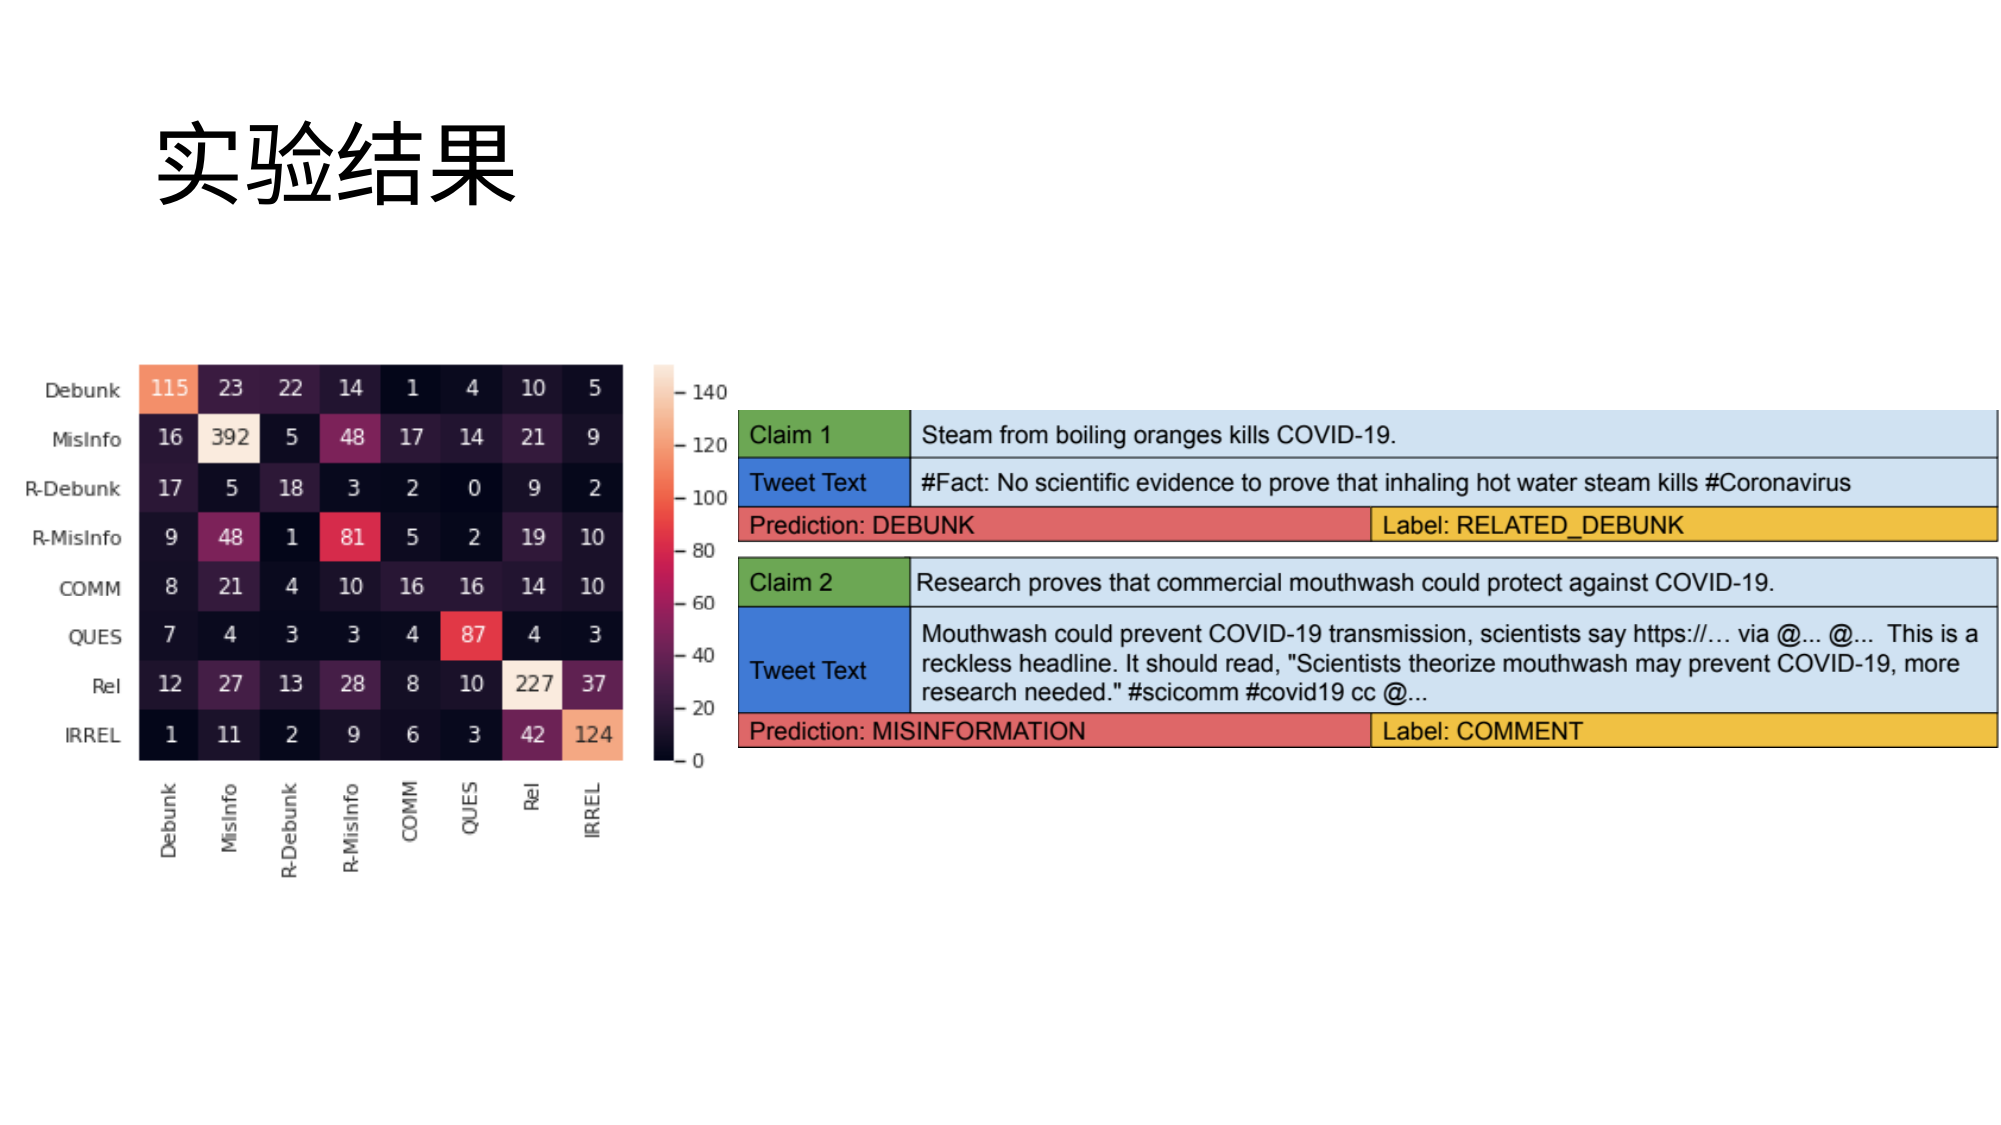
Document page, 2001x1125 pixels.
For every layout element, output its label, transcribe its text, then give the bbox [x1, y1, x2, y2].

picture [738, 410, 2000, 748]
title 实验结果 [137, 59, 1863, 278]
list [0, 332, 752, 886]
